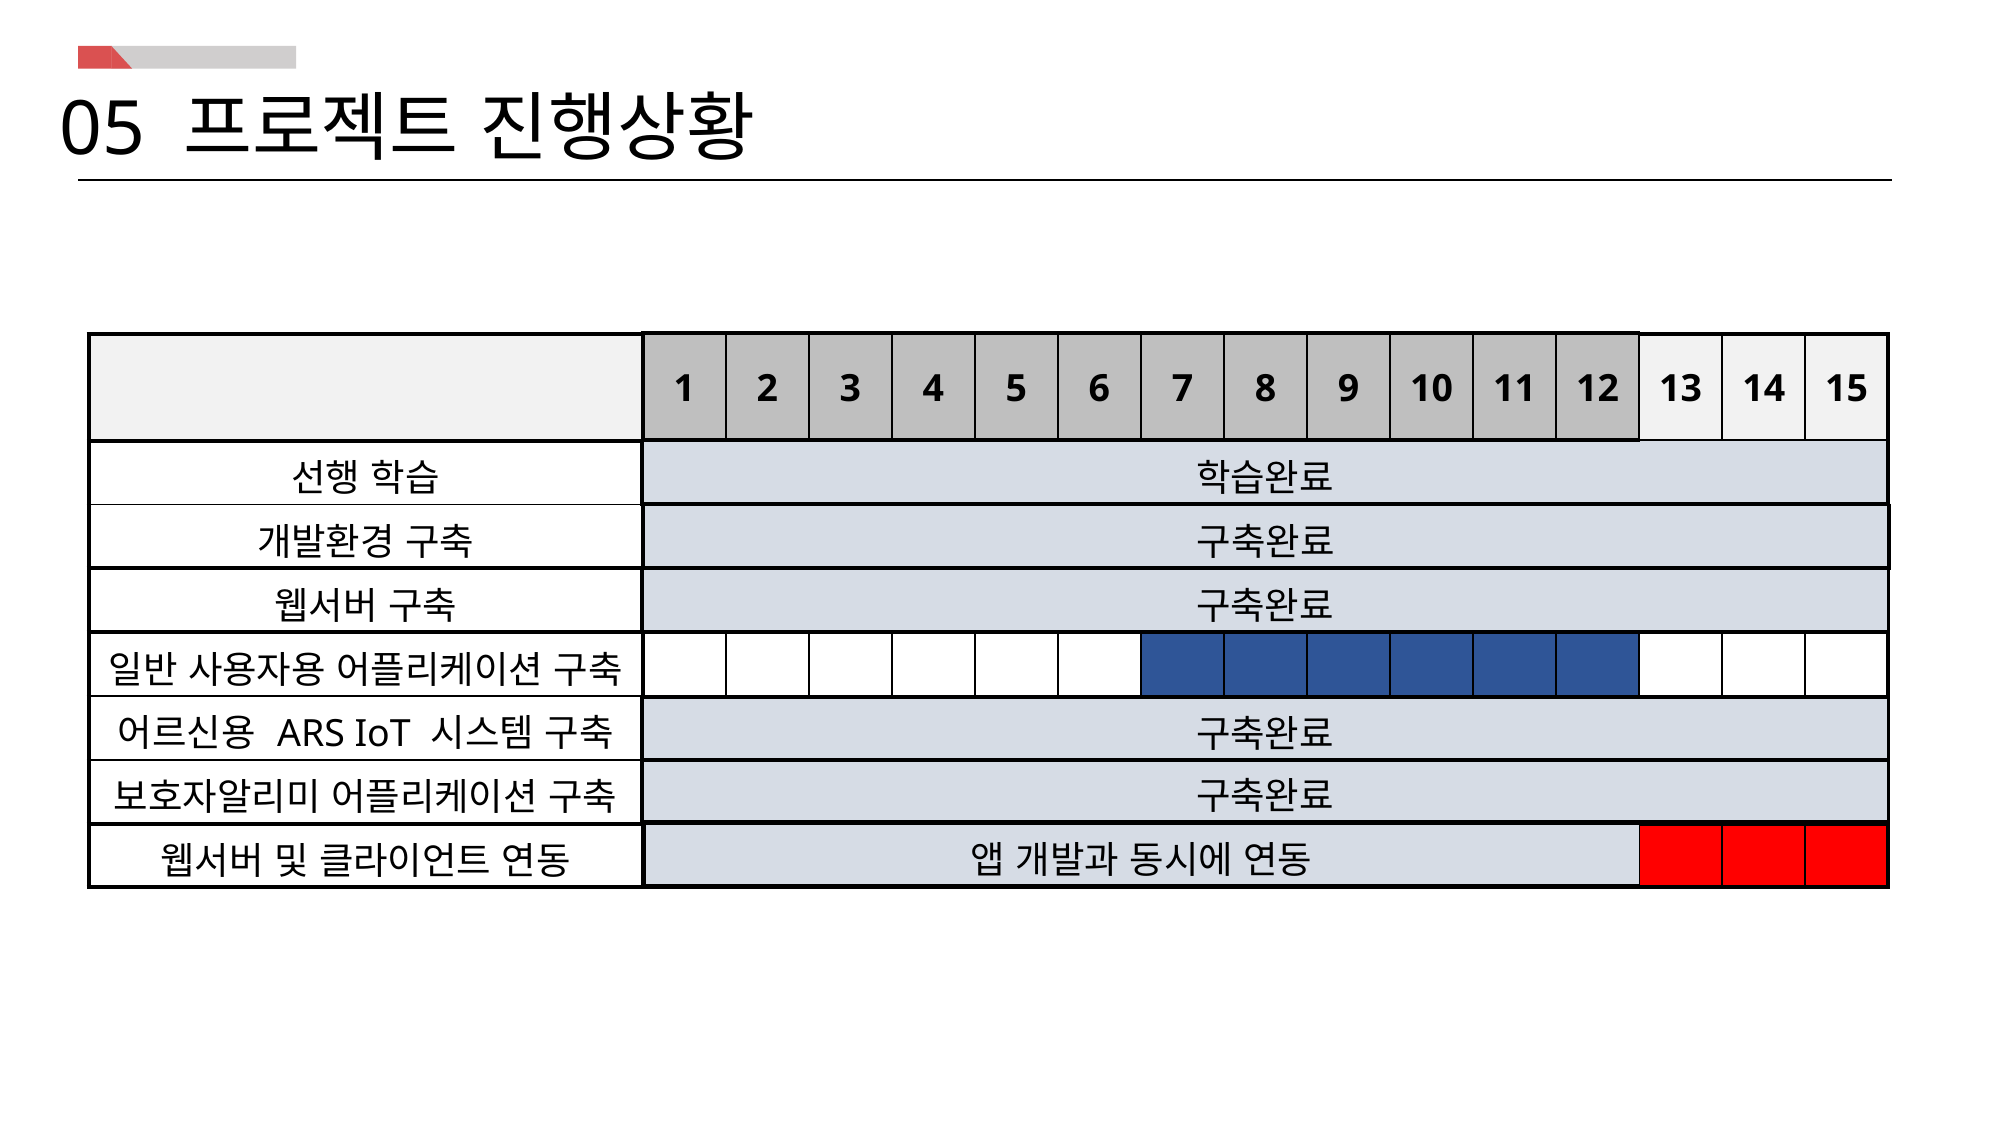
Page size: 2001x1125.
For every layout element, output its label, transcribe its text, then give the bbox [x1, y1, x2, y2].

table_header 구축완료 [644, 570, 1887, 630]
table_header 12 [1557, 335, 1638, 438]
table_header 5 [976, 335, 1057, 438]
table_cell [1308, 634, 1389, 695]
table_header 학습완료 [644, 441, 1886, 502]
table_cell [1806, 826, 1886, 885]
table_cell [1142, 634, 1223, 695]
table_cell 보호자알리미 어플리케이션 구축 [91, 761, 640, 822]
table_cell [645, 634, 725, 695]
table_header [91, 336, 641, 439]
table_cell 개발환경 구축 [91, 505, 641, 566]
table_header 구축완료 [644, 762, 1887, 820]
table_cell 선행 학습 [91, 443, 640, 504]
table_cell [1640, 634, 1721, 695]
text_box 05 프로젝트 진행상황 [44, 72, 771, 177]
table_header 13 [1640, 336, 1721, 439]
table_cell [1474, 634, 1555, 695]
table_header 구축완료 [644, 699, 1887, 758]
table_header 11 [1474, 335, 1555, 438]
table_header 8 [1225, 335, 1306, 438]
table_cell 웹서버 구축 [91, 570, 640, 630]
table_cell [1806, 634, 1886, 695]
table_cell [976, 634, 1057, 695]
table_cell [1723, 634, 1804, 695]
table_header 15 [1806, 336, 1886, 439]
table_cell [1640, 826, 1721, 885]
table_cell 웹서버 및 클라이언트 연동 [91, 826, 641, 885]
table_header 7 [1142, 335, 1223, 438]
table_cell [1059, 634, 1140, 695]
table_header 1 [645, 335, 725, 438]
table_header 10 [1391, 335, 1472, 438]
table_cell [1391, 634, 1472, 695]
table_header 구축완료 [645, 506, 1887, 566]
table_header 2 [727, 335, 808, 438]
table_cell [810, 634, 891, 695]
table_cell [893, 634, 974, 695]
table_cell [1723, 826, 1804, 885]
table_header 4 [893, 335, 974, 438]
table_header 앱 개발과 동시에 연동 [646, 825, 1639, 884]
table_cell [1225, 634, 1306, 695]
table_header 3 [810, 335, 891, 438]
table_cell 어르신용 ARS IoT 시스템 구축 [91, 697, 640, 759]
table_cell [1557, 634, 1638, 695]
table_header 9 [1308, 335, 1389, 438]
table_cell 일반 사용자용 어플리케이션 구축 [91, 634, 641, 695]
table_header 14 [1723, 336, 1804, 439]
table_cell [727, 634, 808, 695]
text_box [77, 45, 297, 69]
table_header 6 [1059, 335, 1140, 438]
